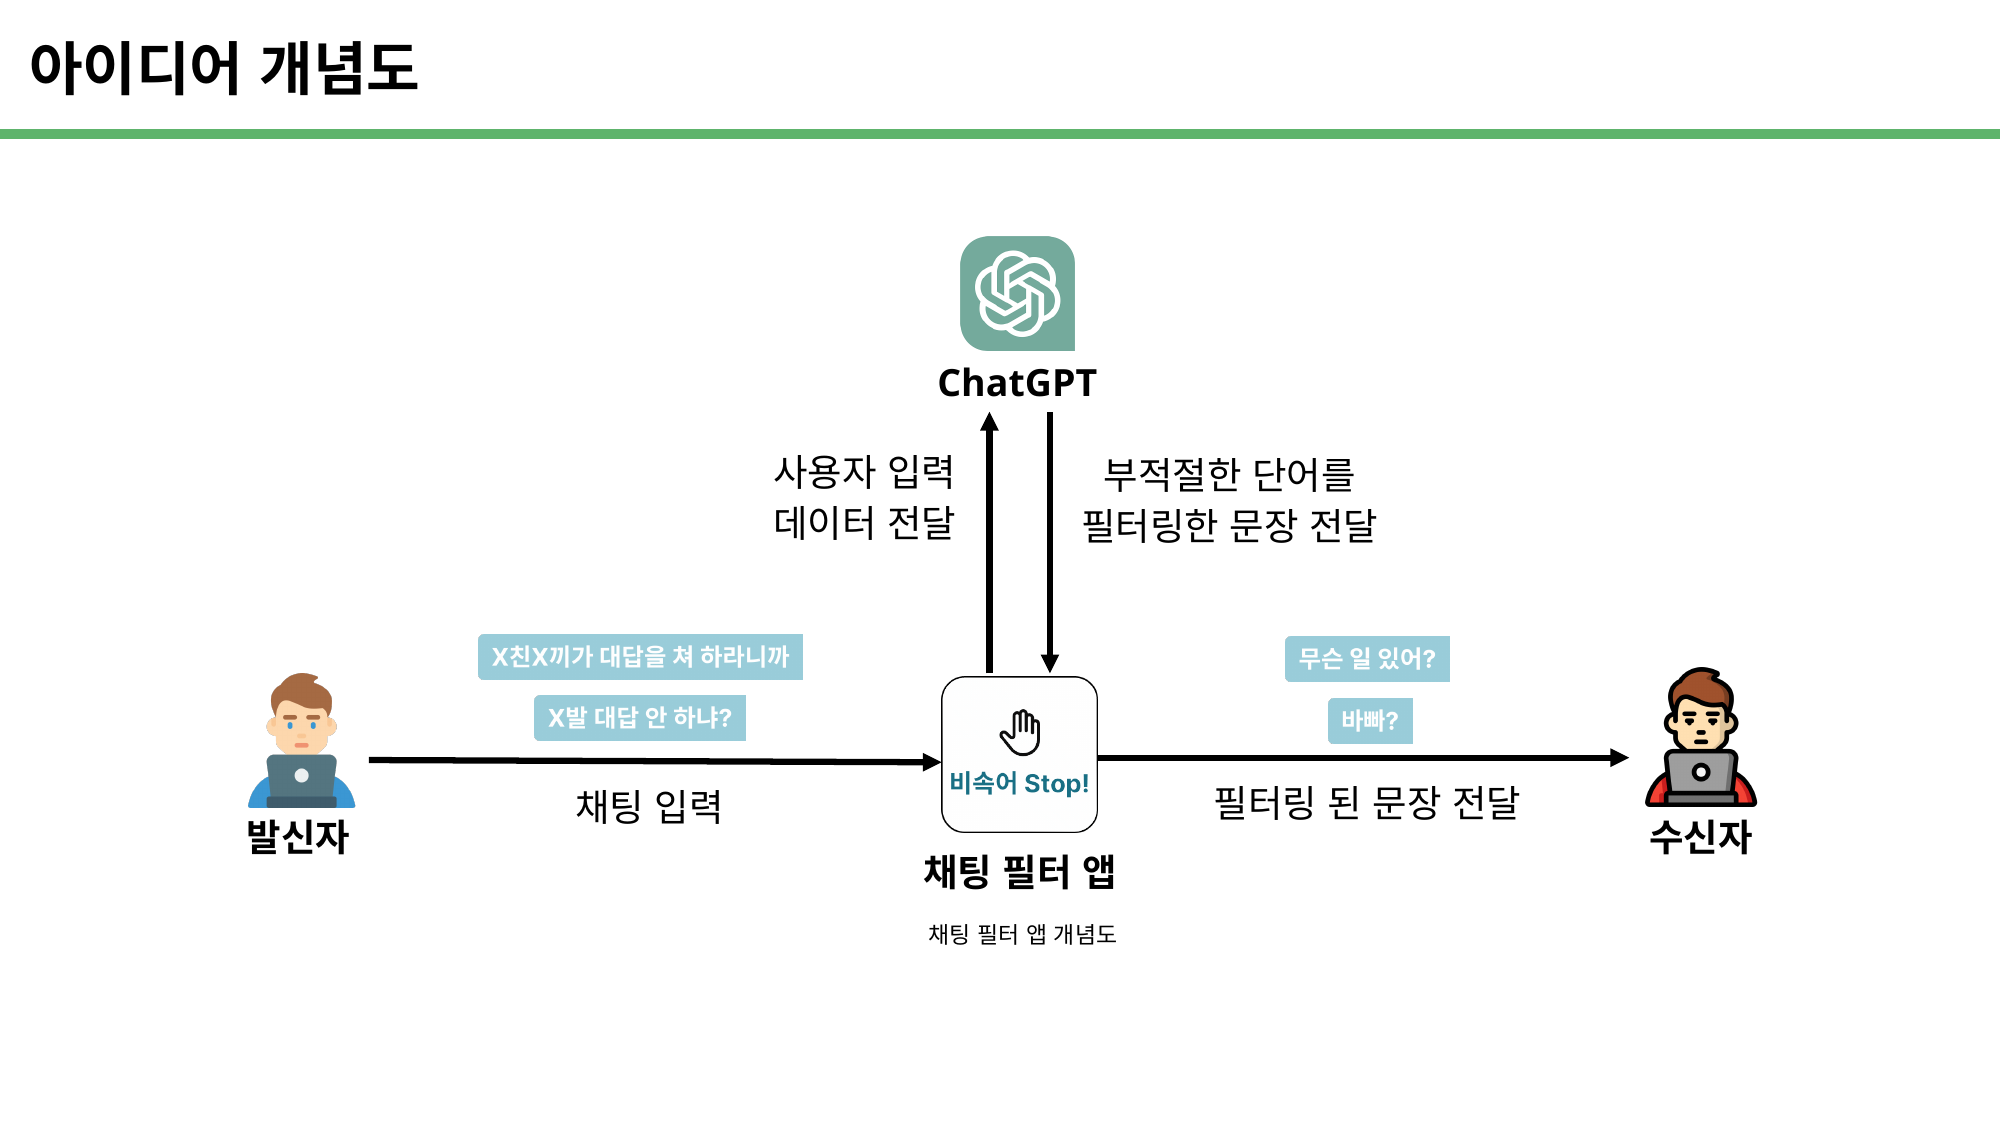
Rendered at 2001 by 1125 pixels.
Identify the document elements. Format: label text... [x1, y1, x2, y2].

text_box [226, 236, 1774, 957]
text_box 아이디어 개념도 [14, 24, 1437, 110]
